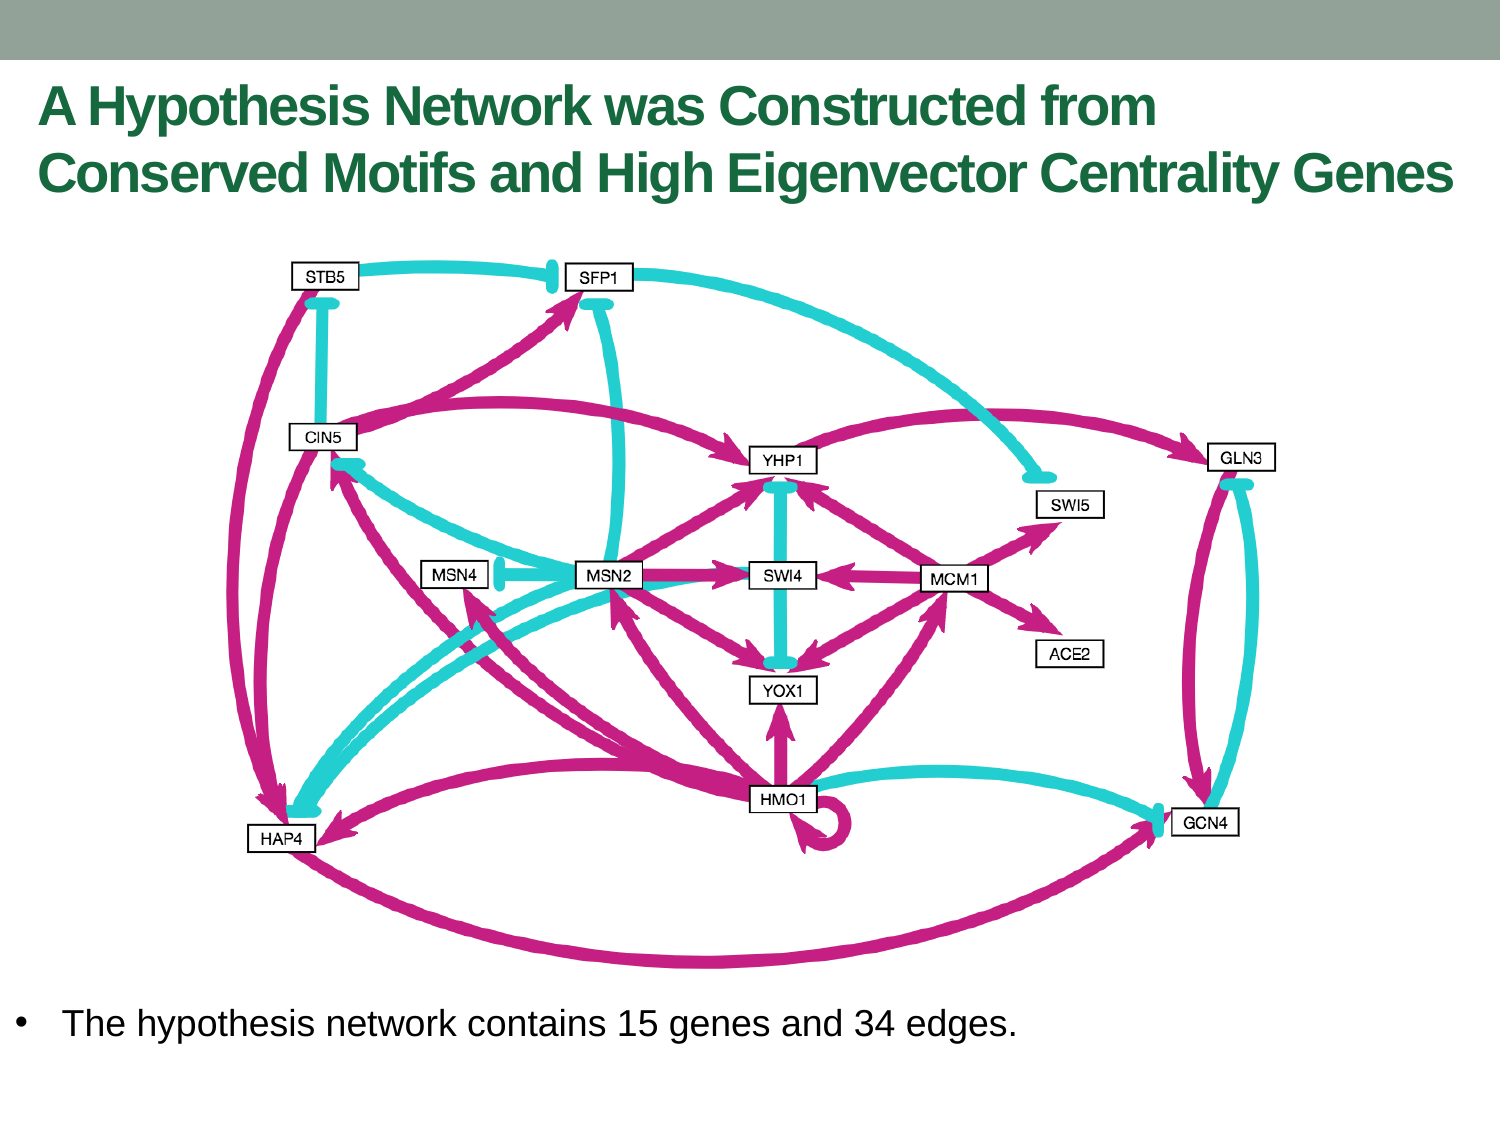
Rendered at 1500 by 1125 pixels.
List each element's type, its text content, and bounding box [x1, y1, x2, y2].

text_box The hypothesis network contains 15 genes and 34 edges. [0, 991, 1395, 1052]
picture [219, 243, 1286, 978]
text_box A Hypothesis Network was Constructed from Conserved Motifs and High Eigenvector Centrality Genes [22, 61, 1483, 228]
